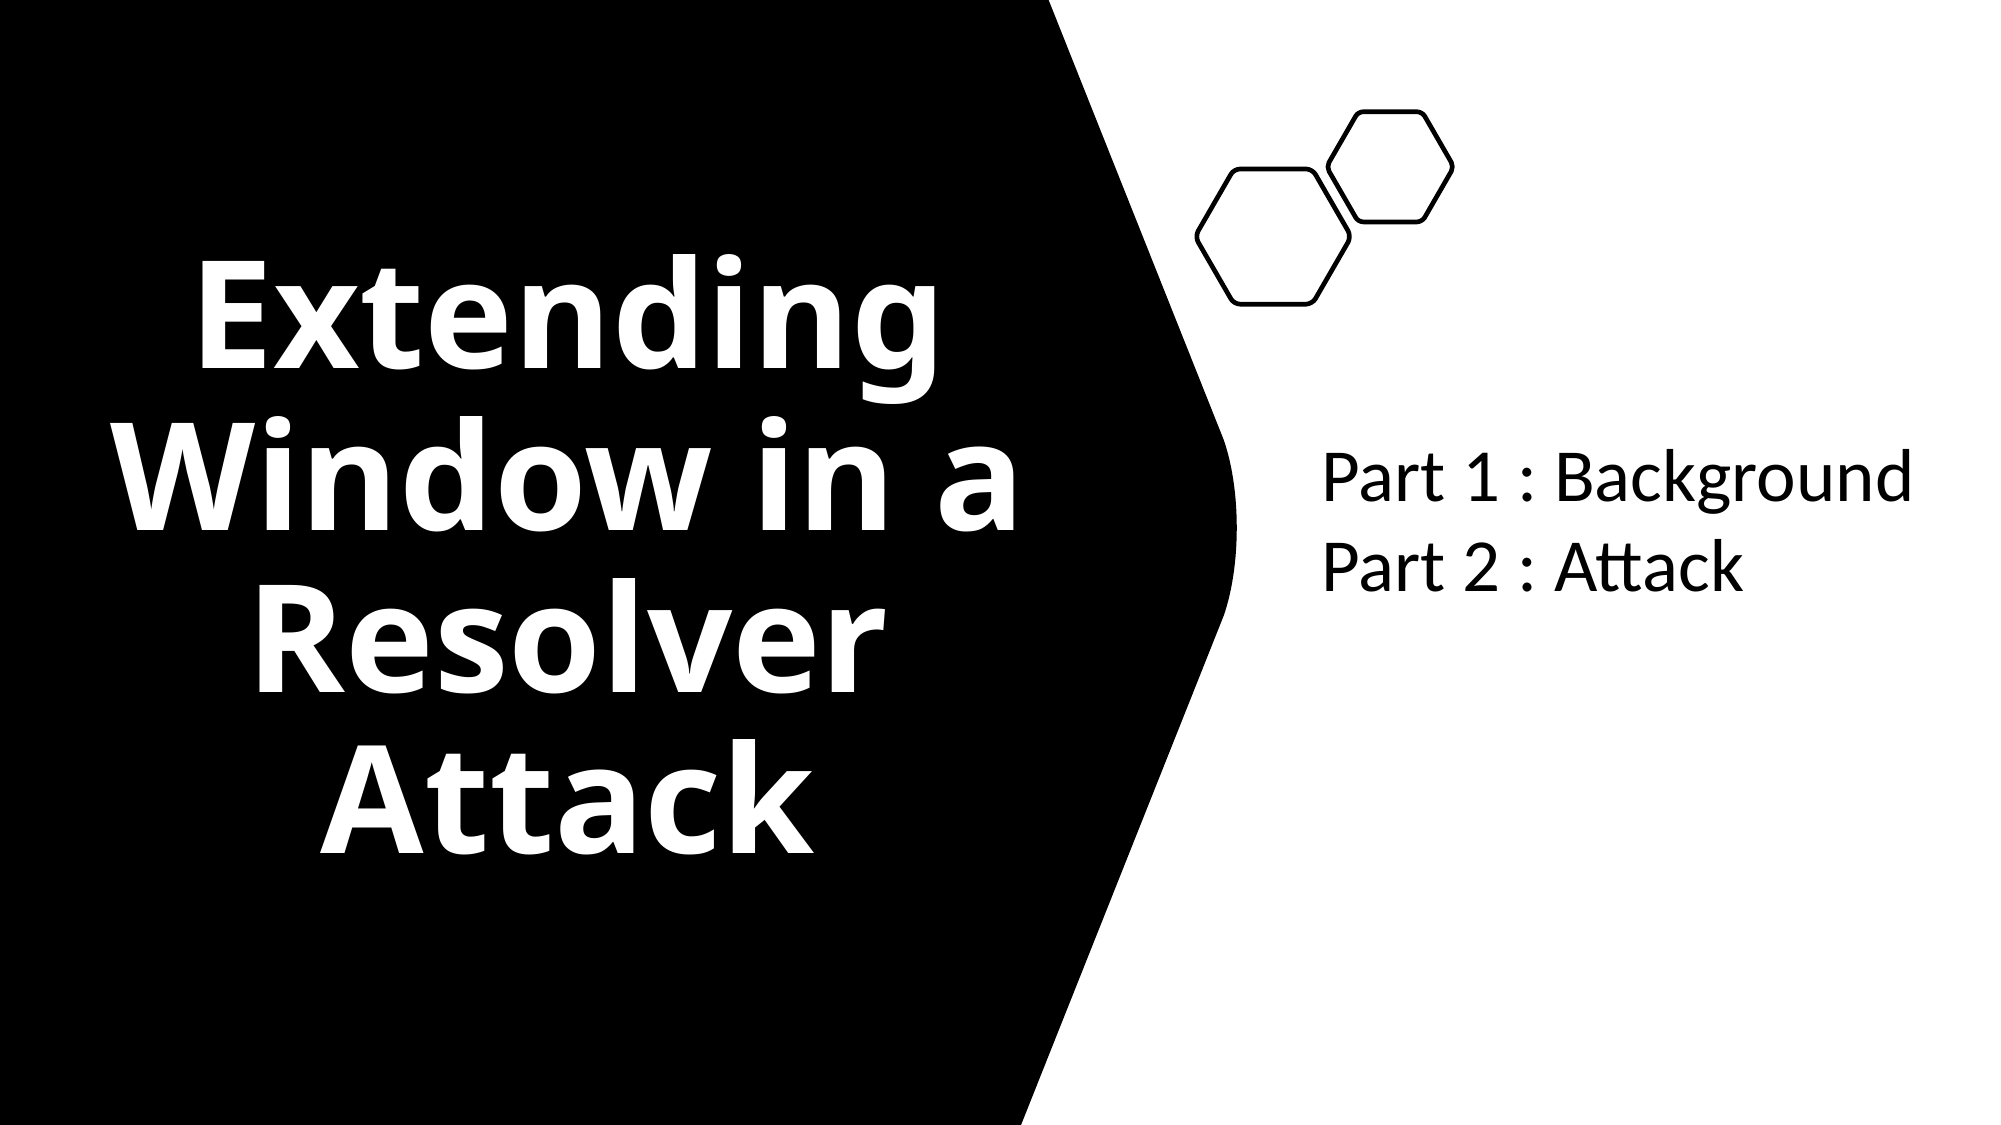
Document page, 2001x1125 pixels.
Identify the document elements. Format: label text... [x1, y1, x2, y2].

text_box Part 1 : Background Part 2 : Attack [1306, 419, 1931, 614]
text_box [0, 0, 1238, 1125]
title Extending Window in a Resolver Attack [88, 208, 1048, 917]
text_box [1023, 0, 2000, 1125]
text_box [1196, 111, 1453, 305]
